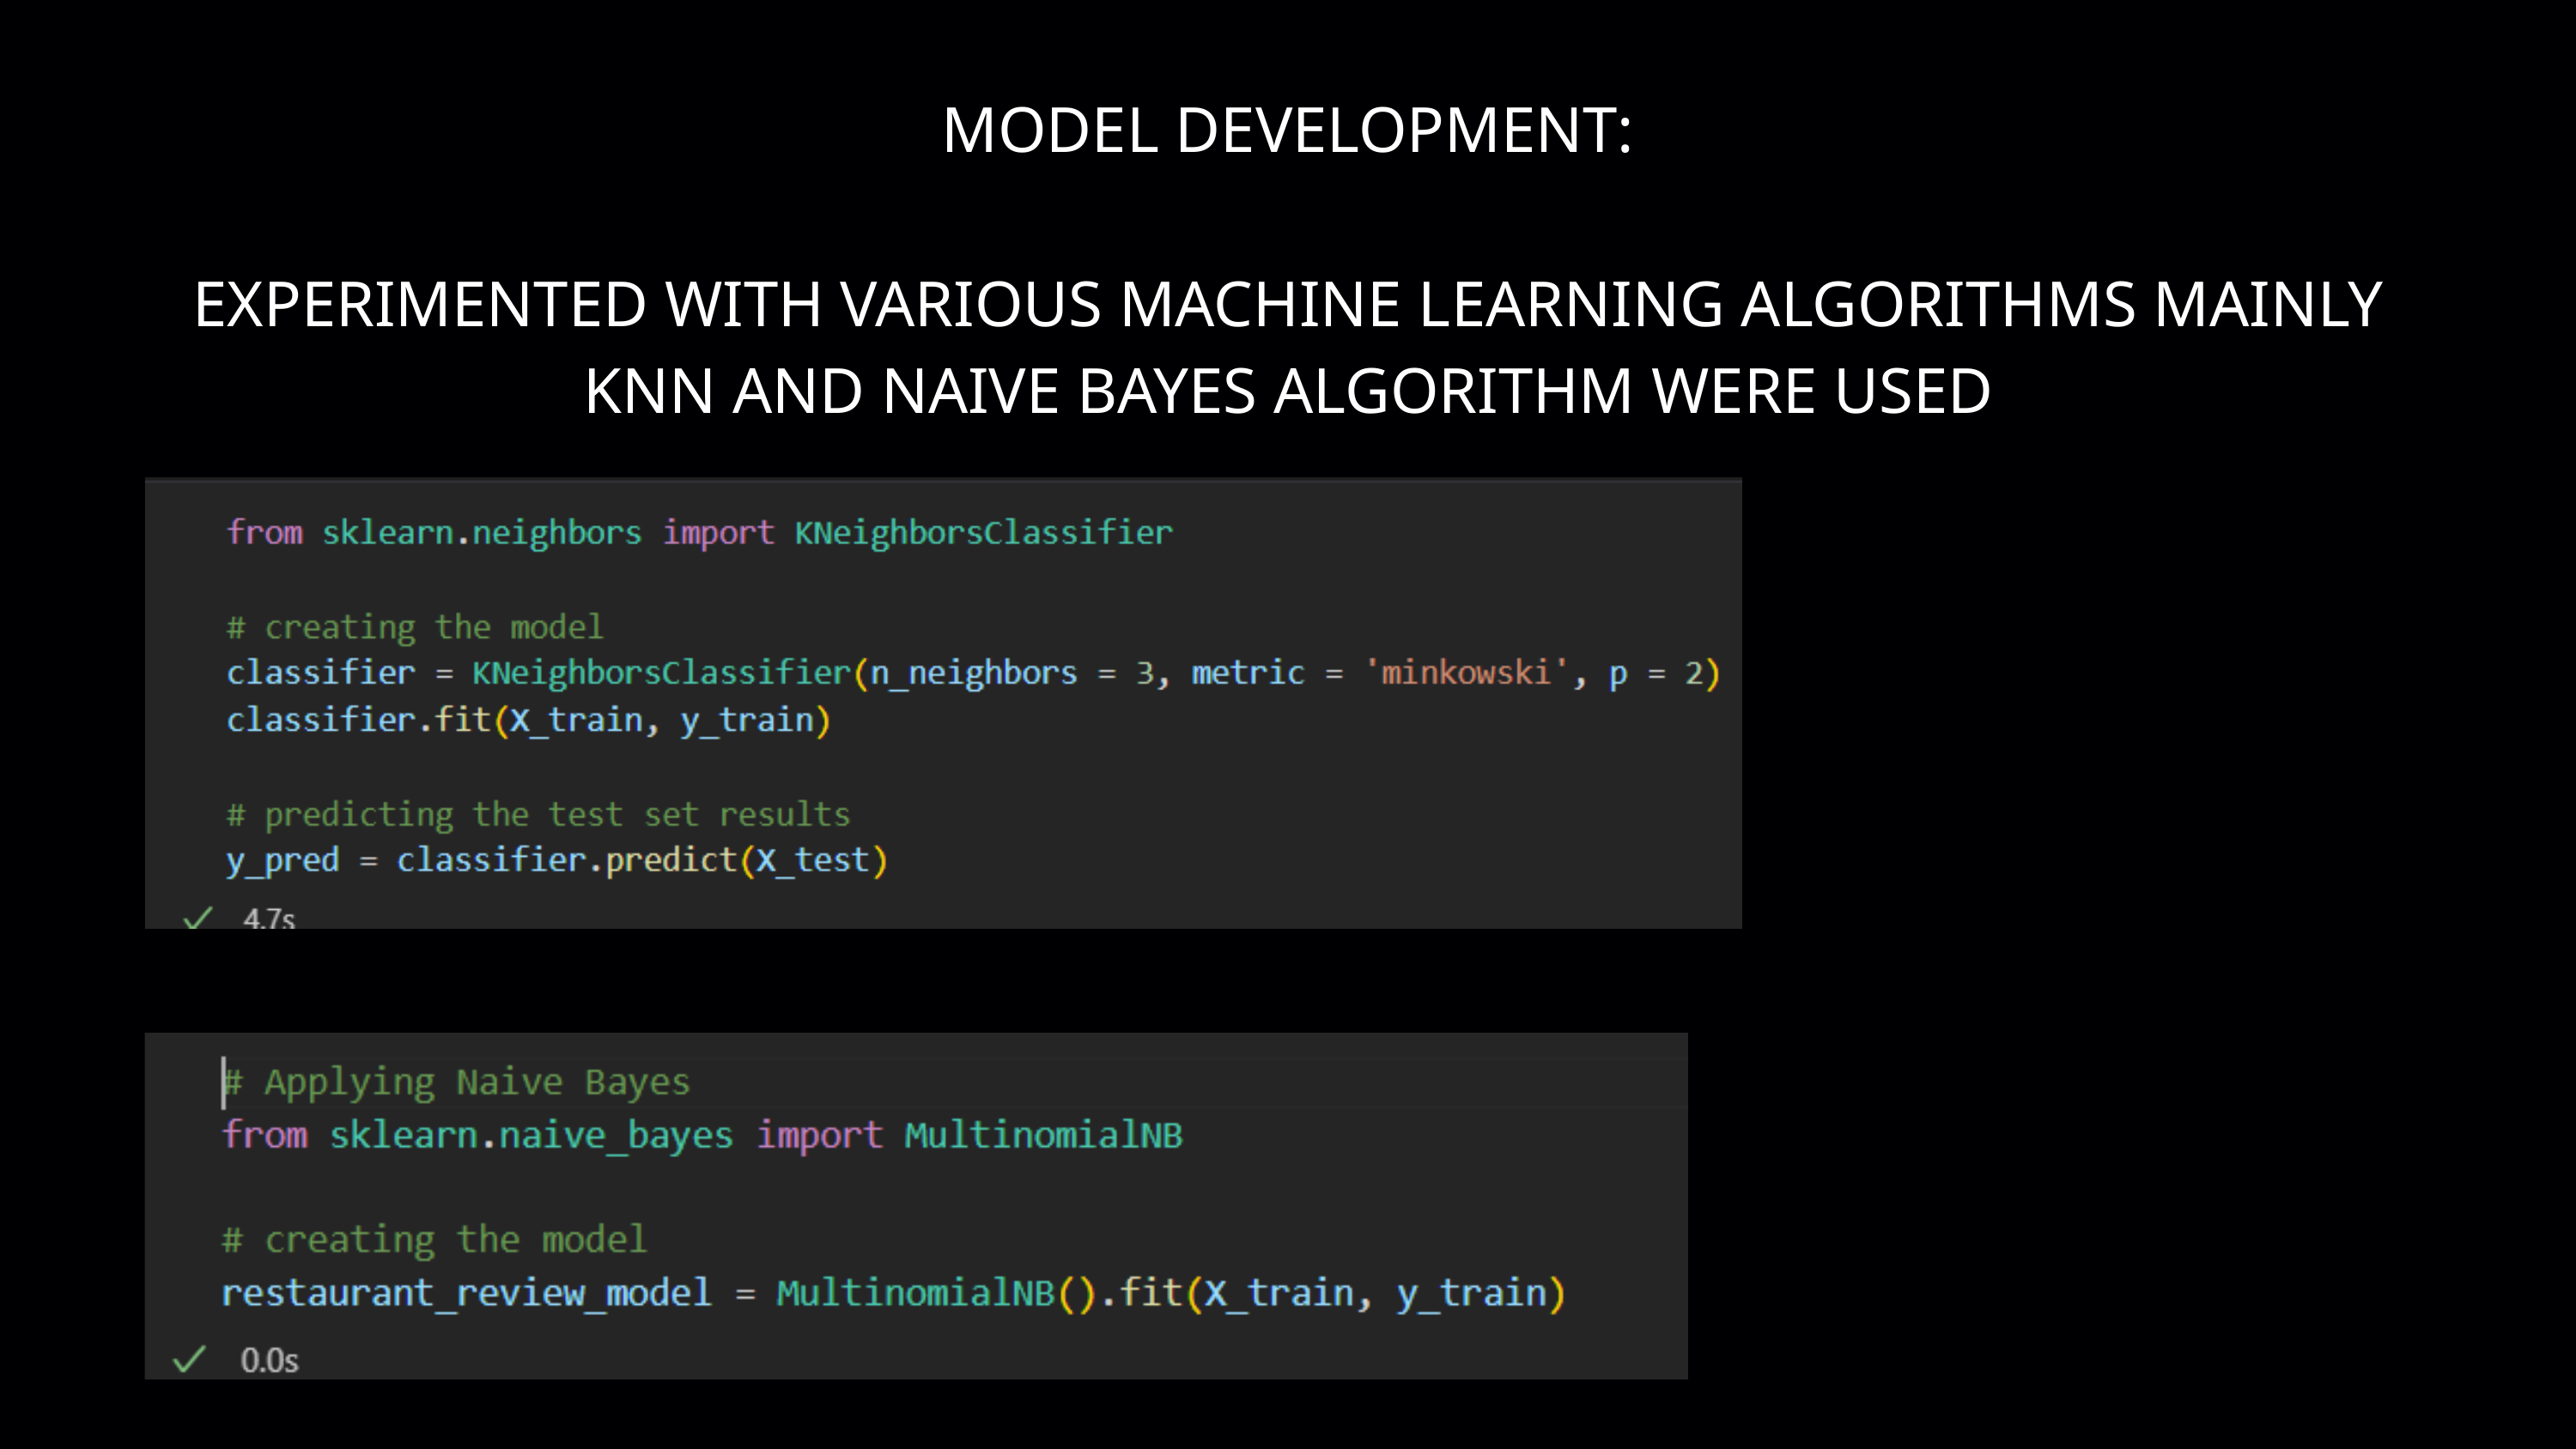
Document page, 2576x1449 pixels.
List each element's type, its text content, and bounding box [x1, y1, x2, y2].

text_box [144, 513, 1742, 929]
text_box MODEL DEVELOPMENT: EXPERIMENTED WITH VARIOUS MACHINE LEARNING ALGORITHMS MAINLY KNN AND NAIVE BAYES ALGORITHM WERE USED [144, 78, 2432, 513]
text_box [144, 1033, 1688, 1379]
